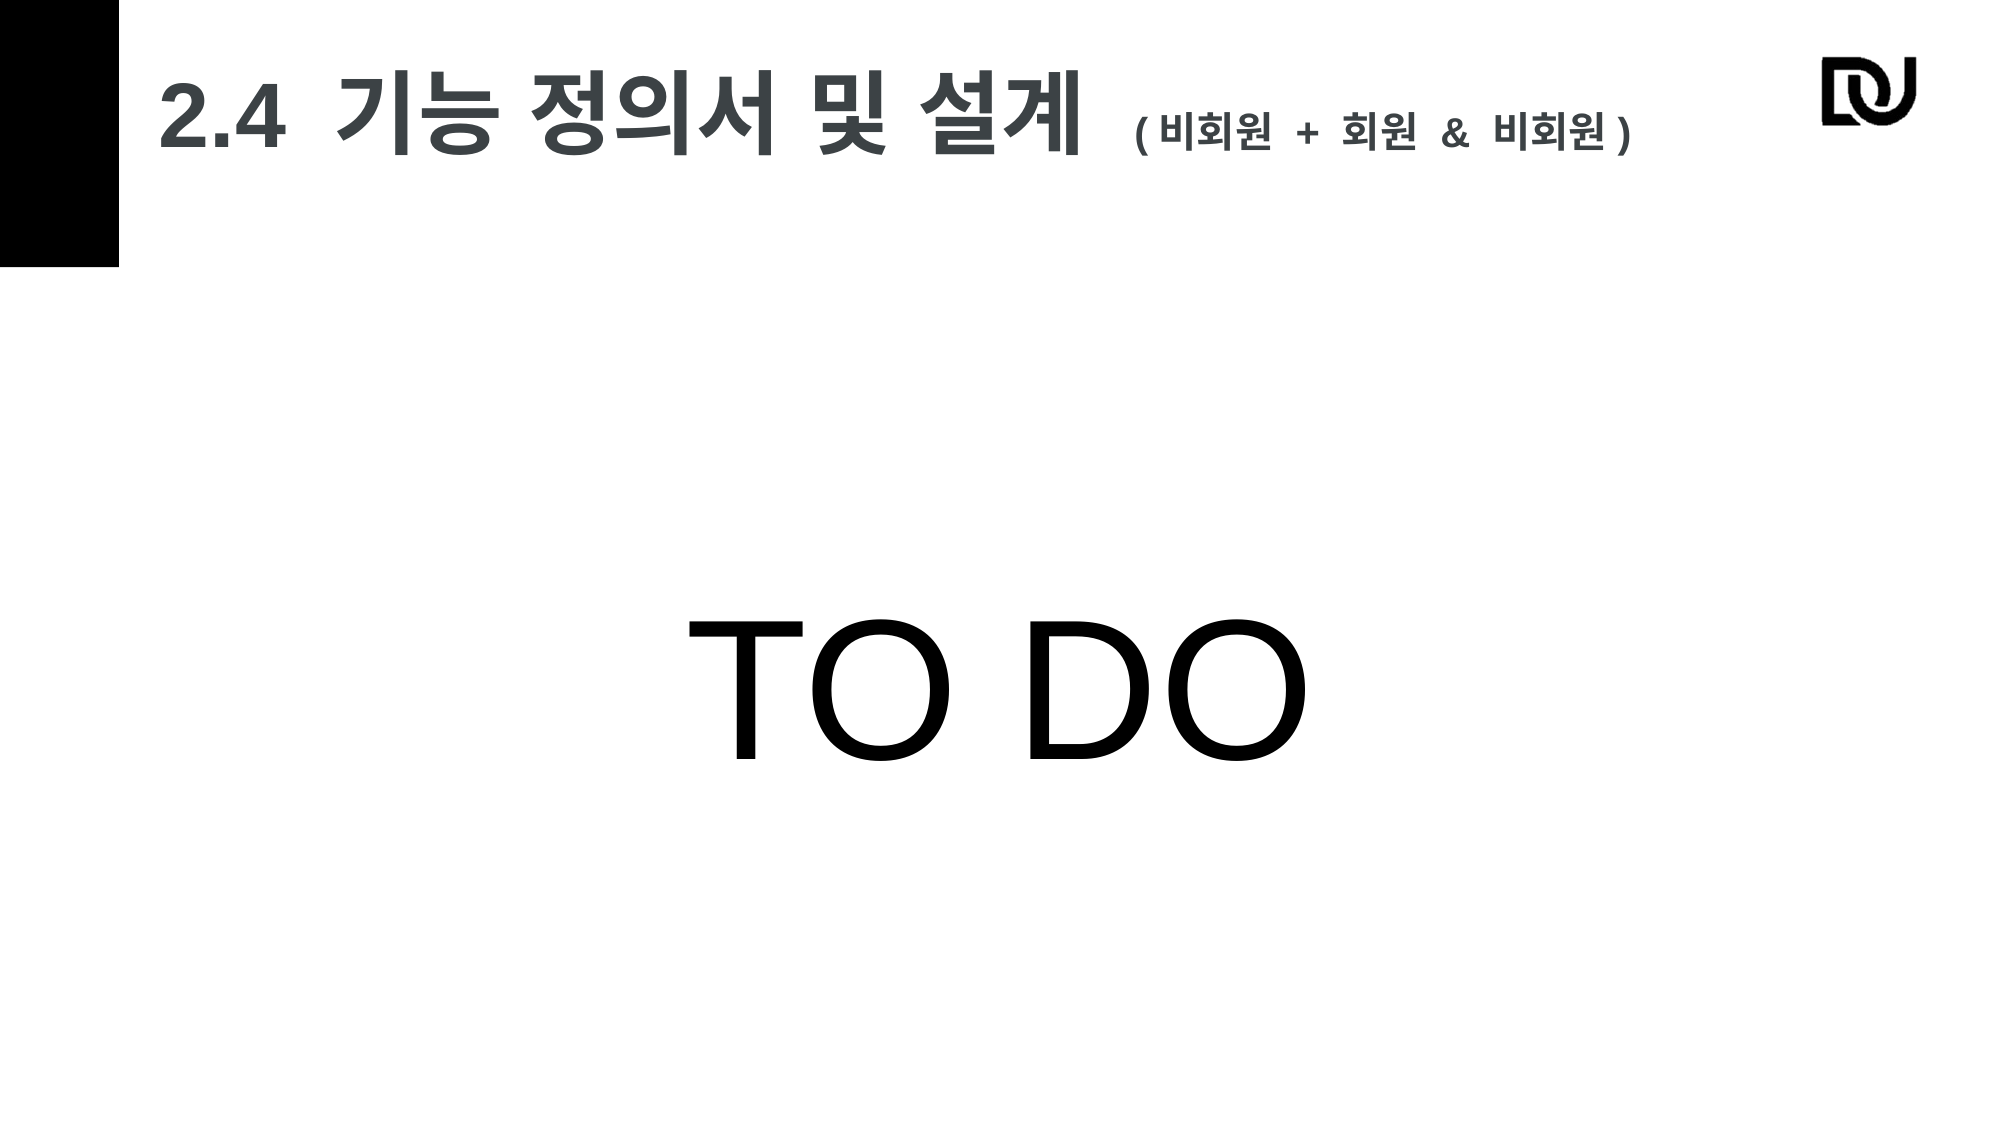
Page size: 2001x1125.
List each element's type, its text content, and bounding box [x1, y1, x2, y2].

picture [1814, 48, 1922, 131]
text_box [0, 0, 121, 269]
text_box 2.4 기능 정의서 및 설계 (비회원 + 회원 & 비회원) [143, 48, 1733, 174]
text_box TO DO [670, 312, 1330, 808]
